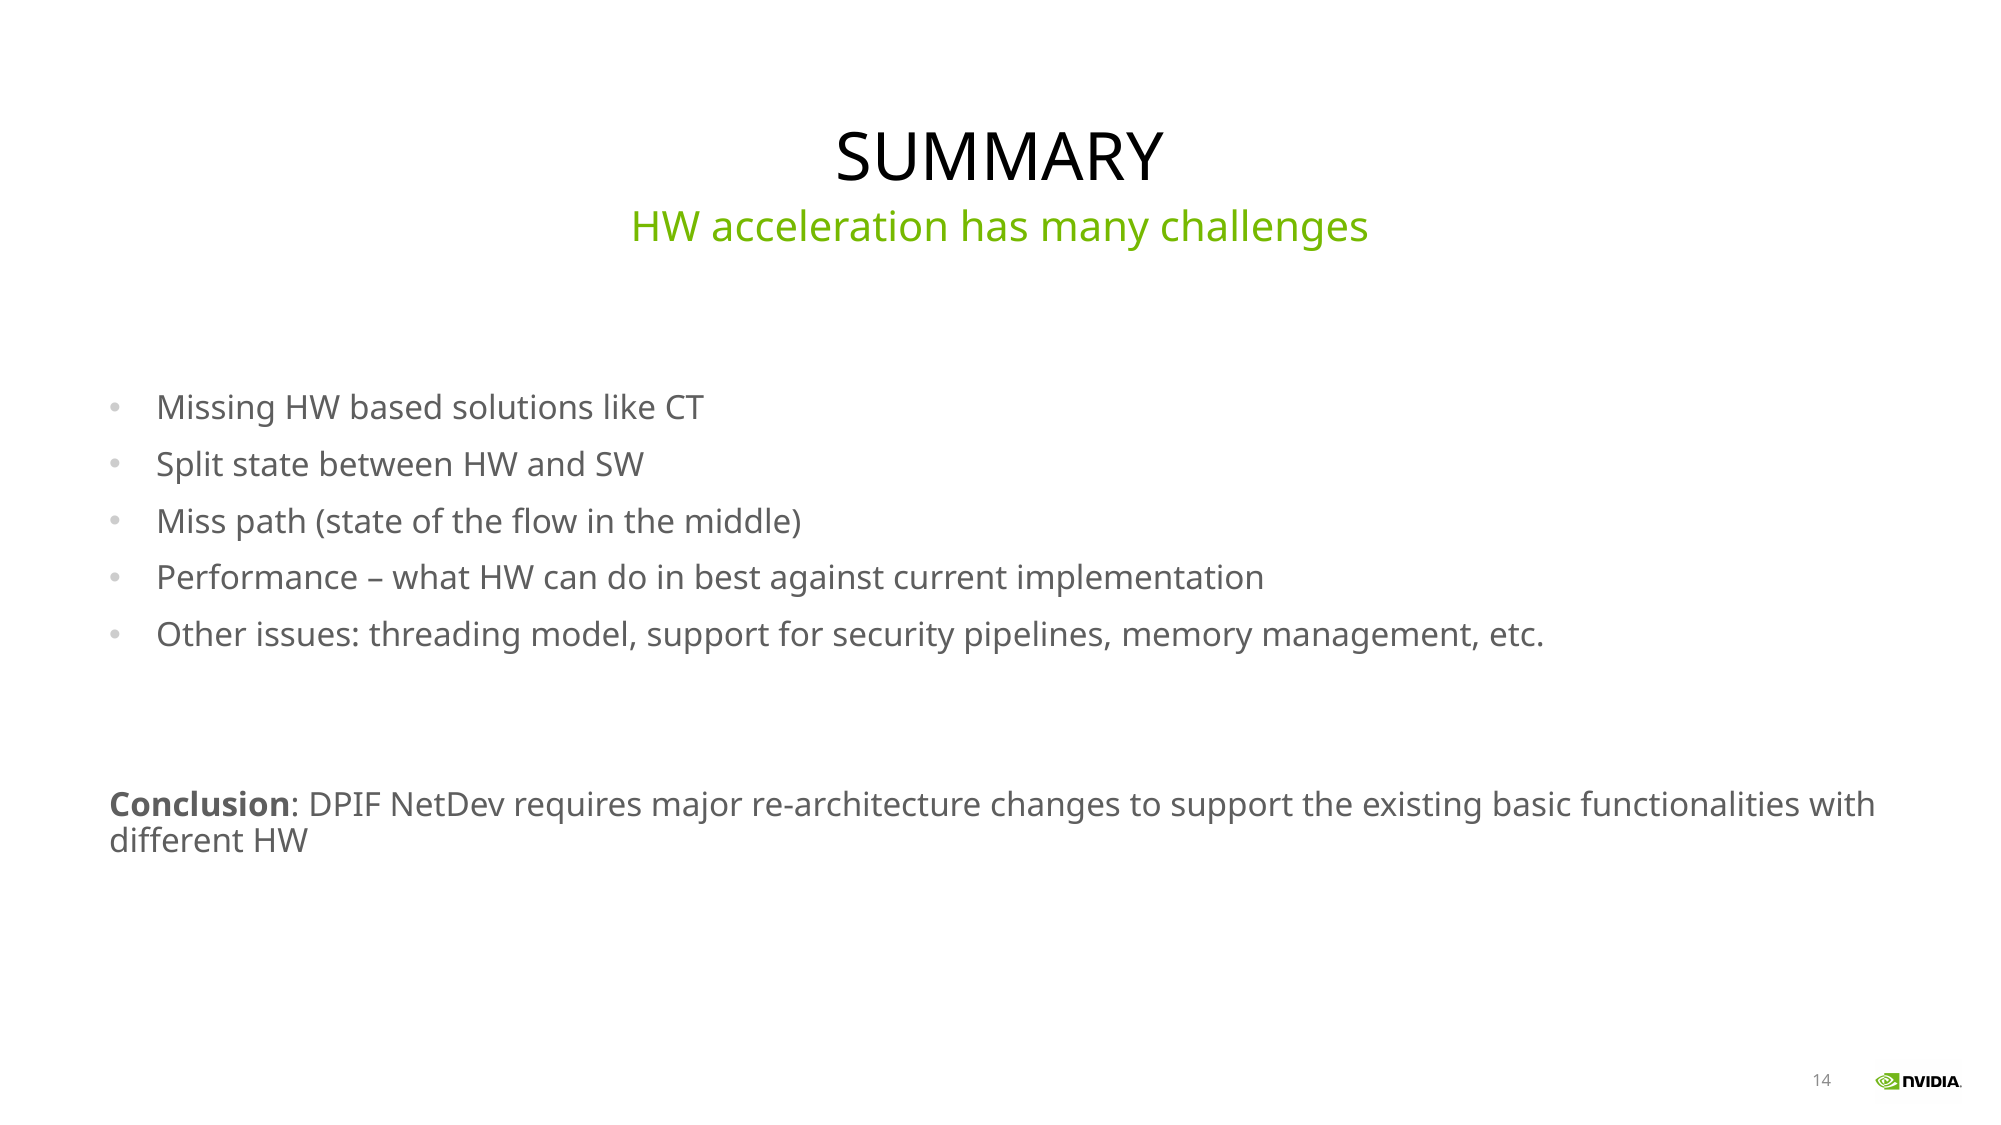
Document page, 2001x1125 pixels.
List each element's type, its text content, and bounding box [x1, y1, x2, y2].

title Summary [90, 94, 1910, 198]
list HW acceleration has many challenges [90, 198, 1910, 295]
list Missing HW based solutions like CT Split state between HW and SW Miss path (state of the flow in the middle) Performance – what HW can do in best against current implementation Other issues: threading model, support for security pipelines, memory management, etc. Conclusion: DPIF NetDev requires major re-architecture changes to support the existing basic functionalities with different HW [93, 383, 1908, 1062]
picture [1875, 1059, 1962, 1104]
